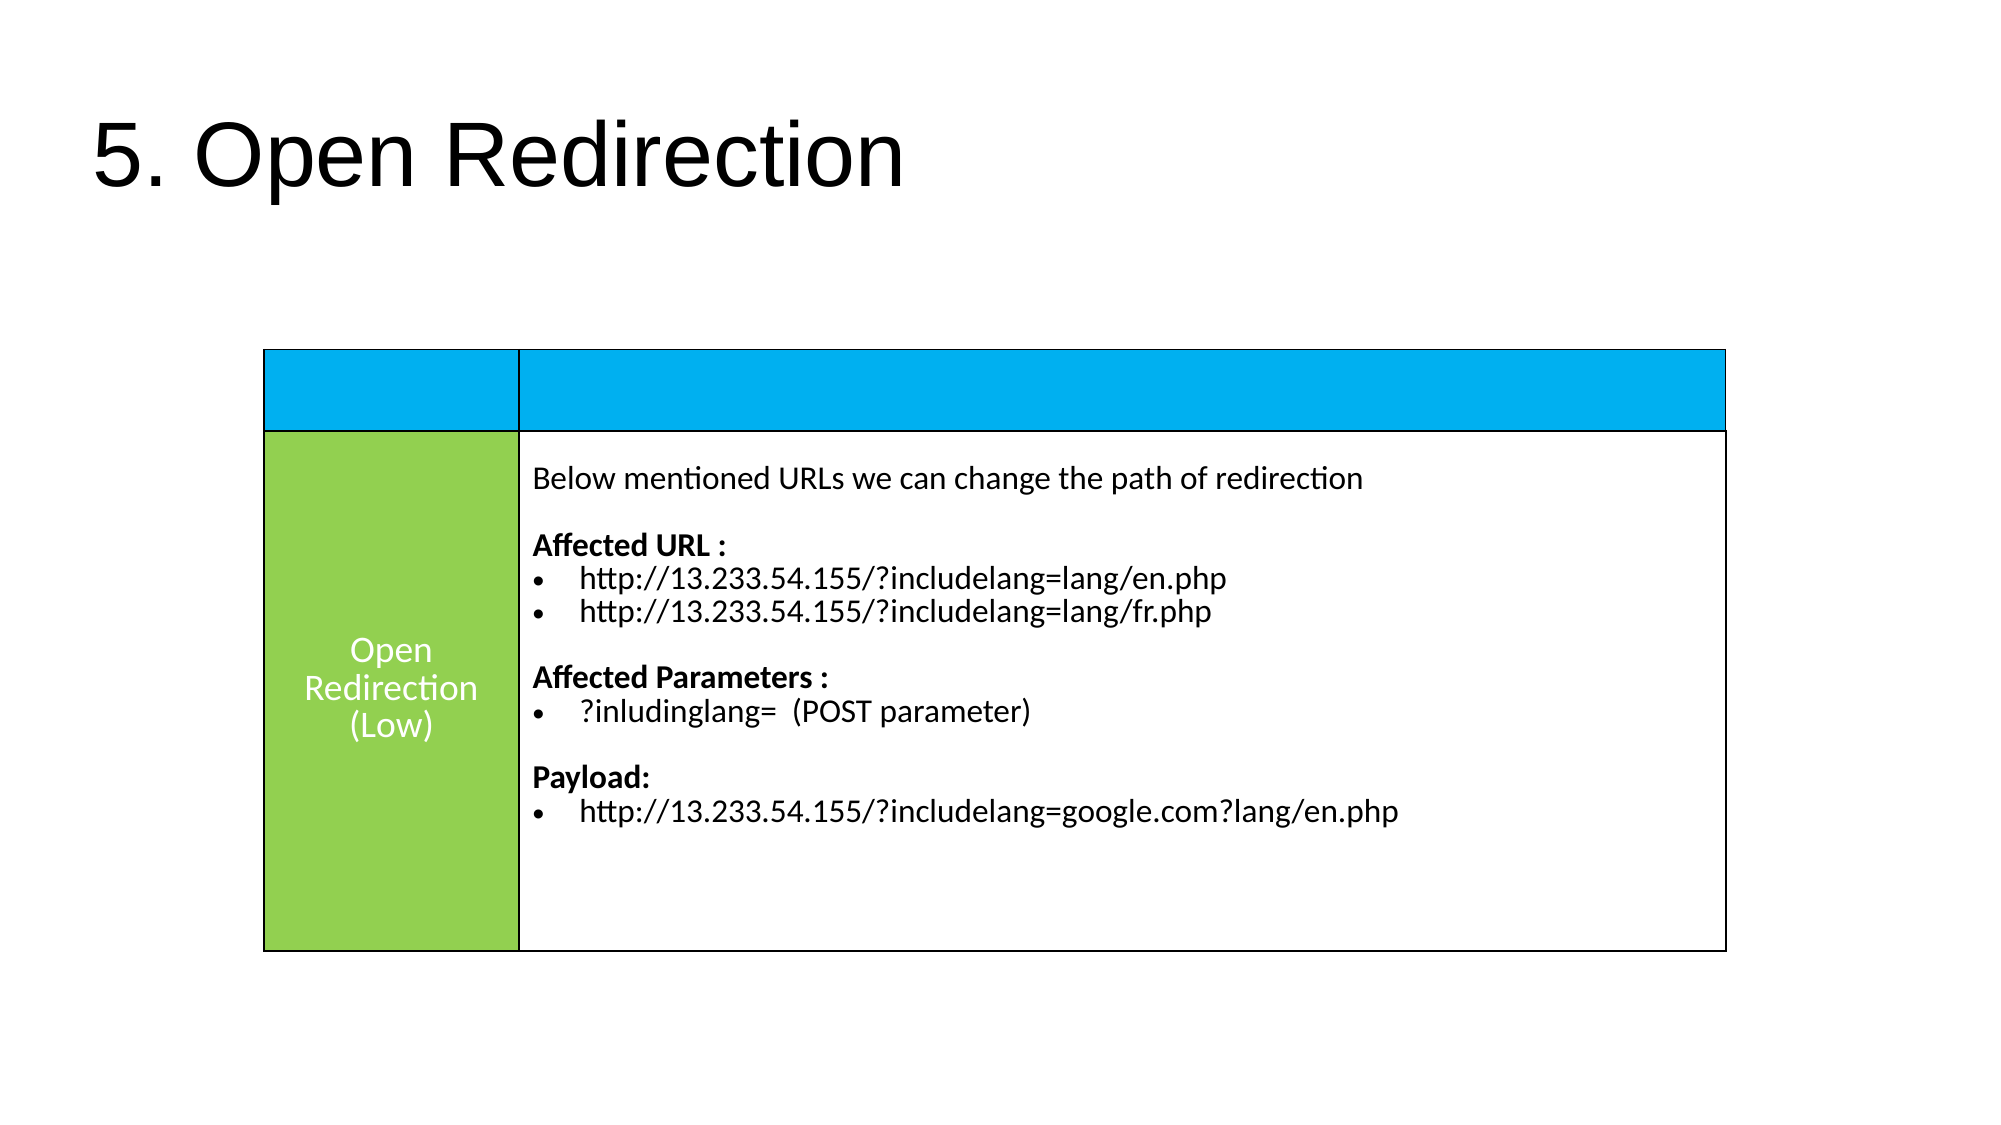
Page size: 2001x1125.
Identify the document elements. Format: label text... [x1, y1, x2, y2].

table_cell Open Redirection (Low) [265, 432, 518, 950]
title 5. Open Redirection [77, 59, 1863, 254]
table_cell Below mentioned URLs we can change the path of redirection Affected URL : http://13.233.54.155/?includelang=lang/en.php http://13.233.54.155/?includelang=lang/fr.php Affected Parameters : ?inludinglang= (POST parameter) Payload: http://13.233.54.155/?includelang=google.com?lang/en.php [520, 432, 1725, 950]
table_header [265, 350, 518, 430]
table_header [520, 350, 1725, 430]
